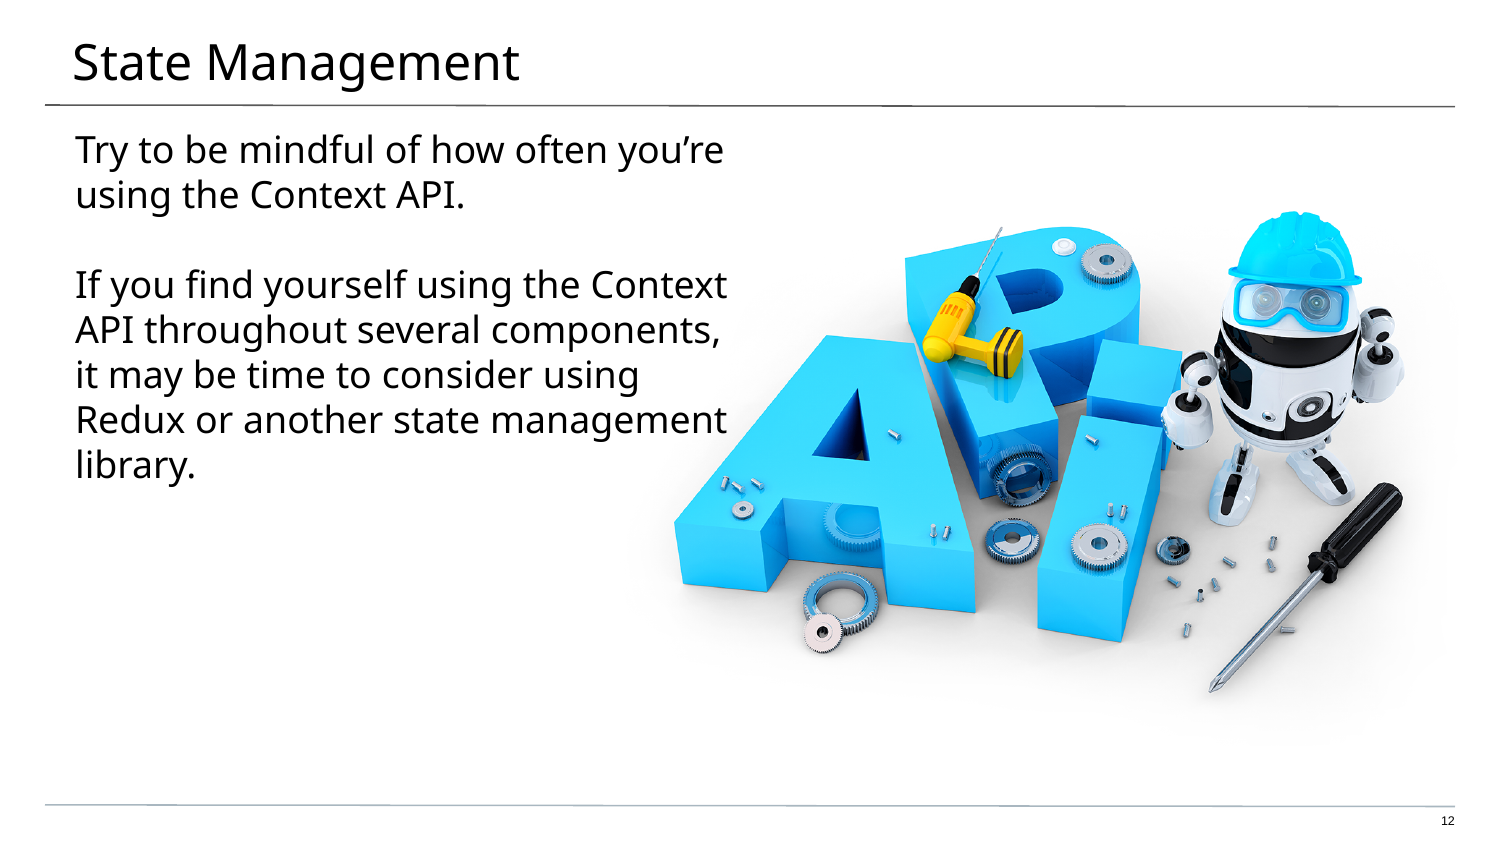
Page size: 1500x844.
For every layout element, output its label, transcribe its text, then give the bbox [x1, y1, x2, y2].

slide_number 12 [1412, 813, 1455, 831]
title State Management [0, 0, 1500, 88]
picture [587, 151, 1500, 760]
subtitle Try to be mindful of how often you’re using the Context API. If you find yourself using the Context API throughout several components, it may be time to consider using Redux or another state management library. [0, 110, 828, 612]
